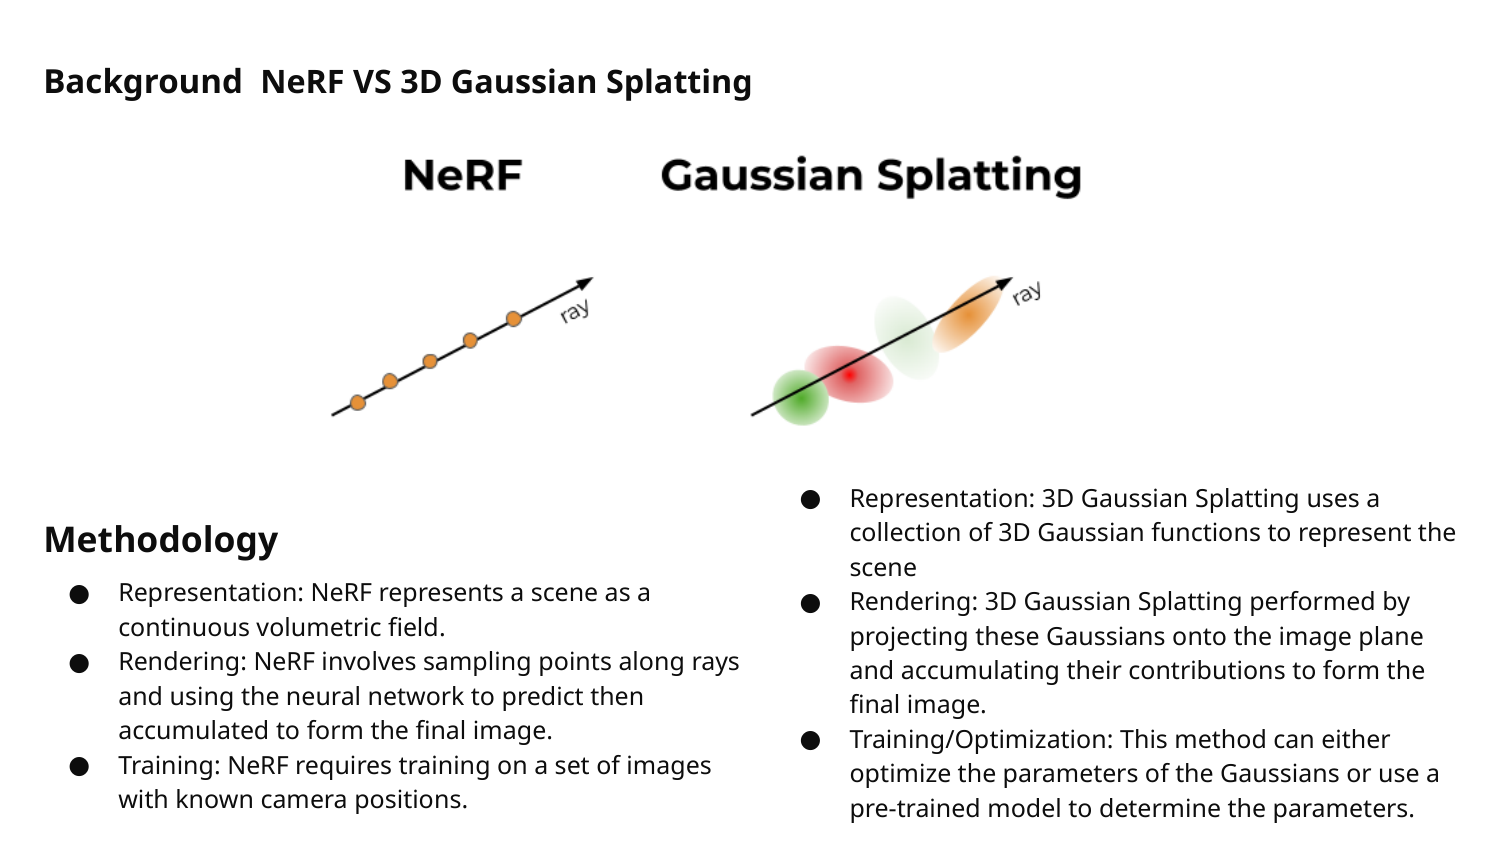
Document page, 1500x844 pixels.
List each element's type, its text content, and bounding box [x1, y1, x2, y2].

text_box Methodology Representation: NeRF represents a scene as a continuous volumetric field. Rendering: NeRF involves sampling points along rays and using the neural network to predict then accumulated to form the final image. Training: NeRF requires training on a set of images with known camera positions. [28, 481, 759, 829]
text_box Representation: 3D Gaussian Splatting uses a collection of 3D Gaussian functions to represent the scene Rendering: 3D Gaussian Splatting performed by projecting these Gaussians onto the image plane and accumulating their contributions to form the final image. Training/Optimization: This method can either optimize the parameters of the Gaussians or use a pre-trained model to determine the parameters. [759, 462, 1482, 838]
picture [299, 133, 1111, 446]
title Background NeRF VS 3D Gaussian Splatting [28, 21, 1427, 116]
